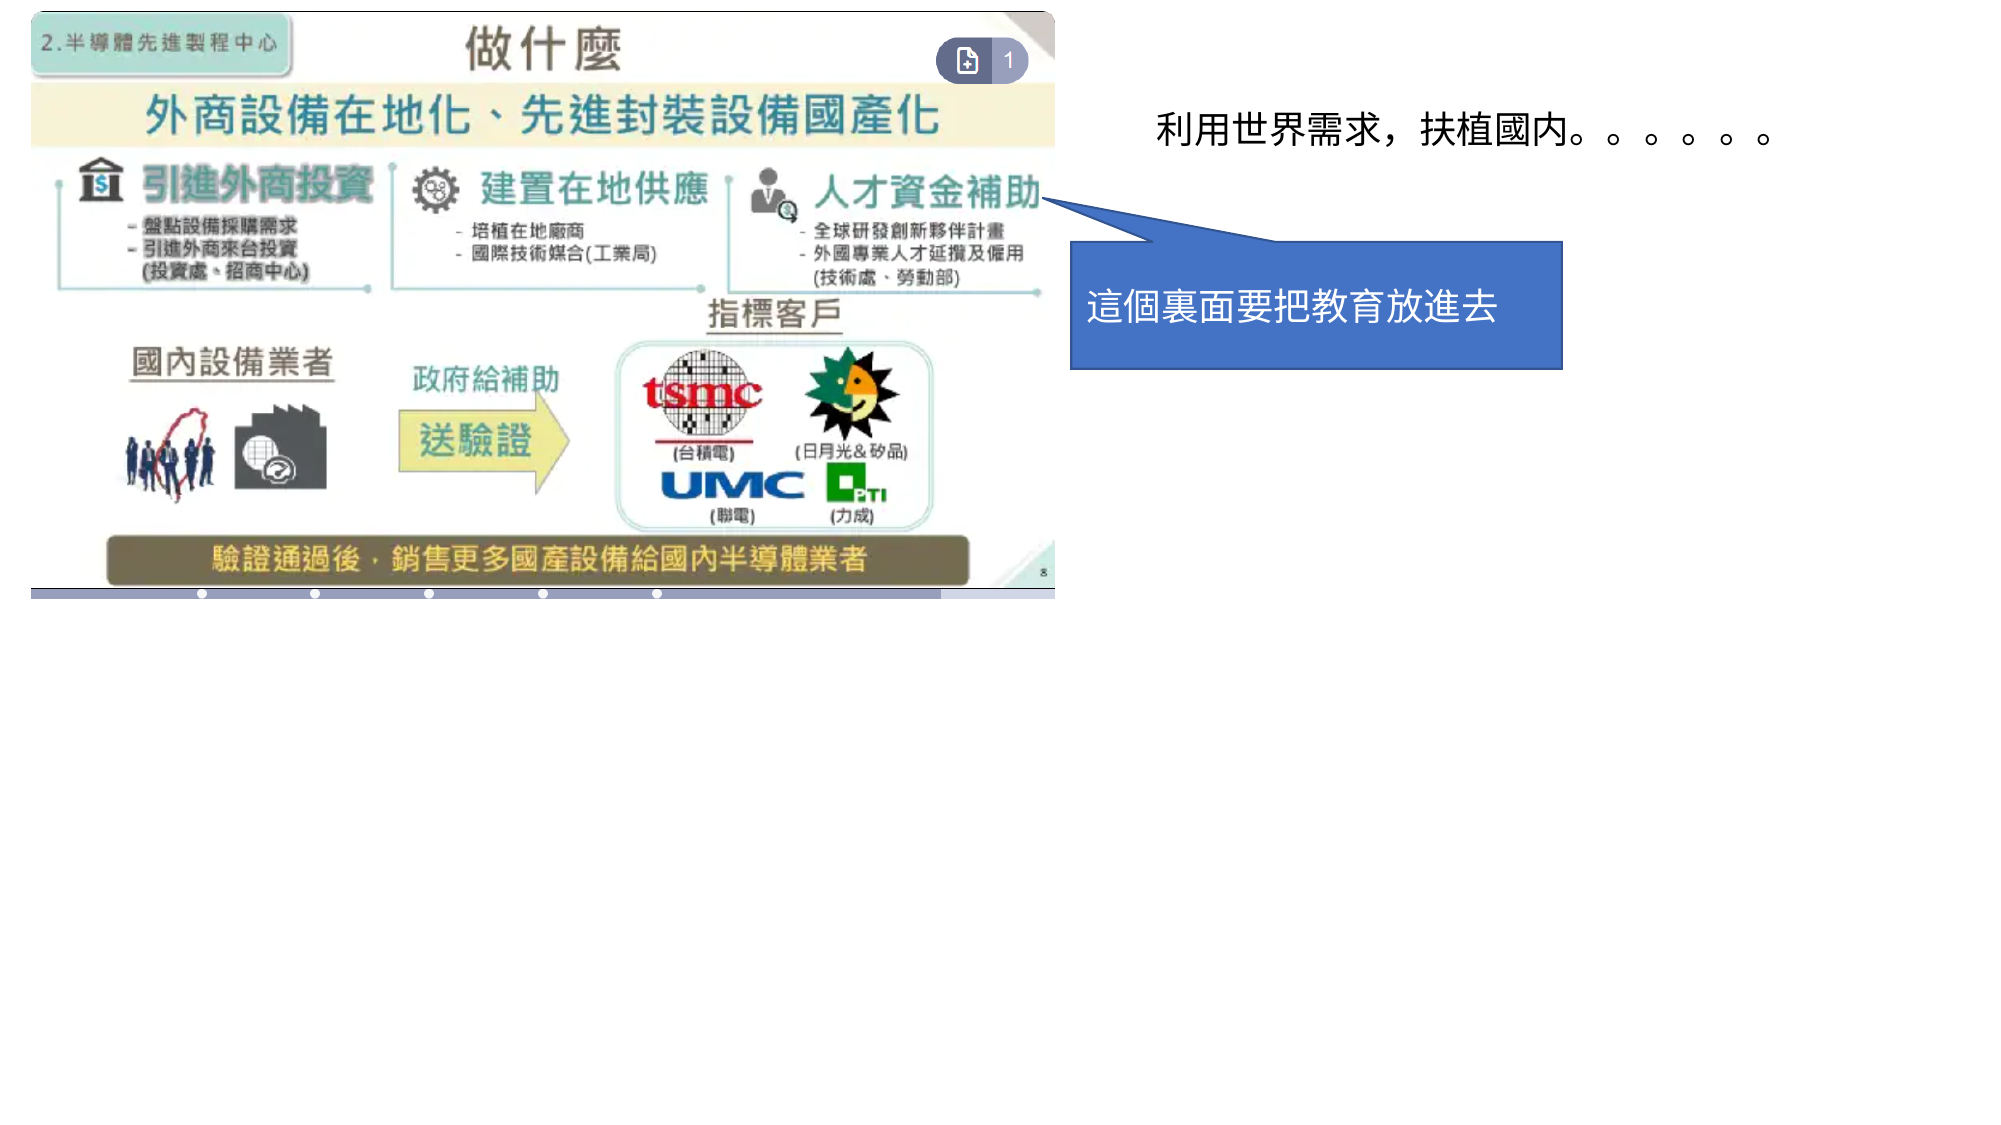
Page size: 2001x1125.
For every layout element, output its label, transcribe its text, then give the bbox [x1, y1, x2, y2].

picture [0, 0, 1057, 599]
text_box 這個裏面要把教育放進去 [1057, 199, 1563, 370]
text_box 利用世界需求，扶植國内。。。。。。 [1142, 98, 1870, 159]
